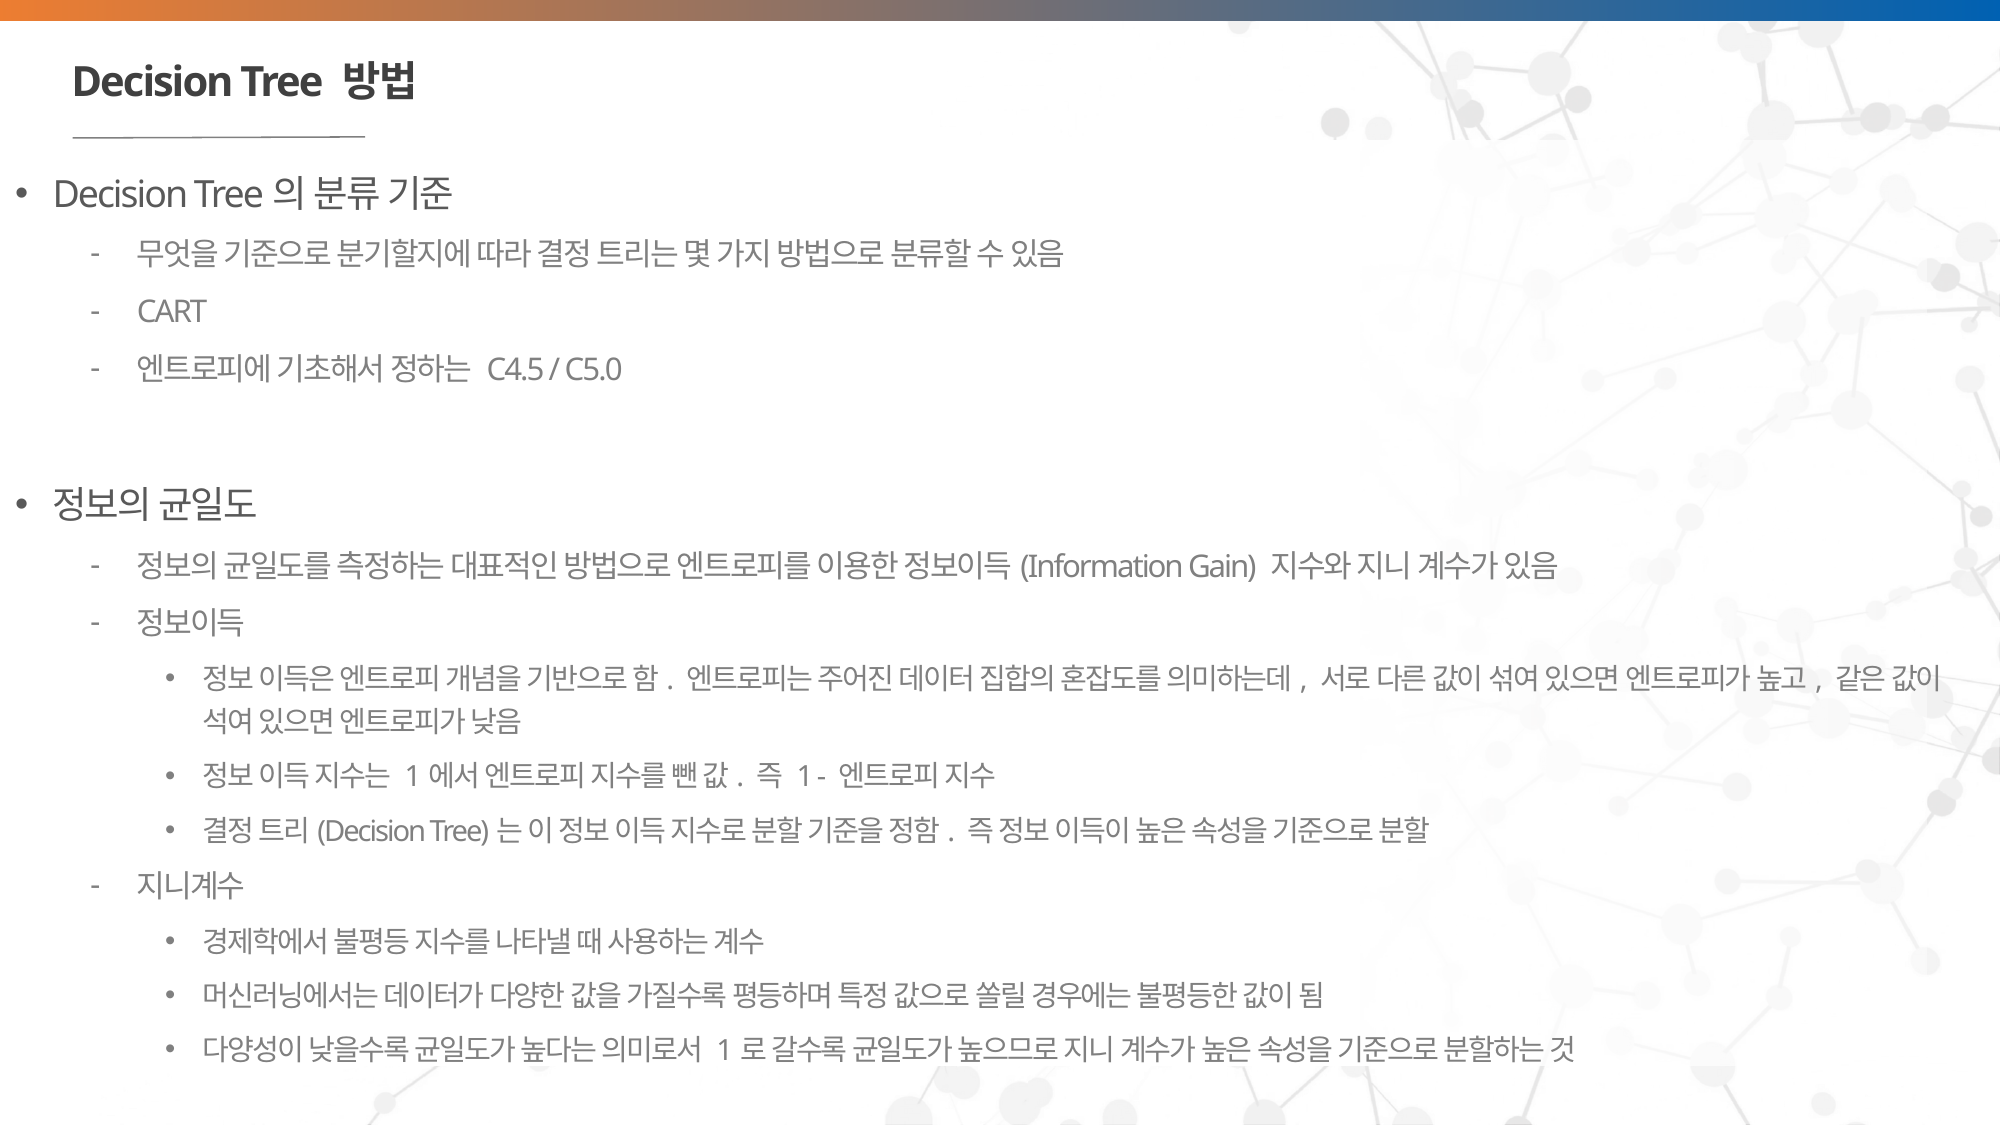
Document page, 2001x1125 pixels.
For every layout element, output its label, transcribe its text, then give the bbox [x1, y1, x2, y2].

title Decision Tree 방법 [56, 49, 1162, 117]
list Decision Tree의 분류 기준 무엇을 기준으로 분기할지에 따라 결정 트리는 몇 가지 방법으로 분류할 수 있음 CART 엔트로피에 기초해서 정하는 C4.5 / C5.0 정보의 균일도 정보의 균일도를 측정하는 대표적인 방법으로 엔트로피를 이용한 정보이득(Information Gain) 지수와 지니 계수가 있음 정보이득 정보 이득은 엔트로피 개념을 기반으로 함. 엔트로피는 주어진 데이터 집합의 혼잡도를 의미하는데, 서로 다른 값이 섞여 있으면 엔트로피가 높고, 같은 값이 석여 있으면 엔트로피가 낮음 정보 이득 지수는 1에서 엔트로피 지수를 뺀 값. 즉 1 - 엔트로피 지수 결정 트리(Decision Tree)는 이 정보 이득 지수로 분할 기준을 정함. 즉 정보 이득이 높은 속성을 기준으로 분할 지니계수 경제학에서 불평등 지수를 나타낼 때 사용하는 계수 머신러닝에서는 데이터가 다양한 값을 가질수록 평등하며 특정 값으로 쏠릴 경우에는 불평등한 값이 됨 다양성이 낮을수록 균일도가 높다는 의미로서 1로 갈수록 균일도가 높으므로 지니 계수가 높은 속성을 기준으로 분할하는 것 [0, 151, 2000, 1125]
